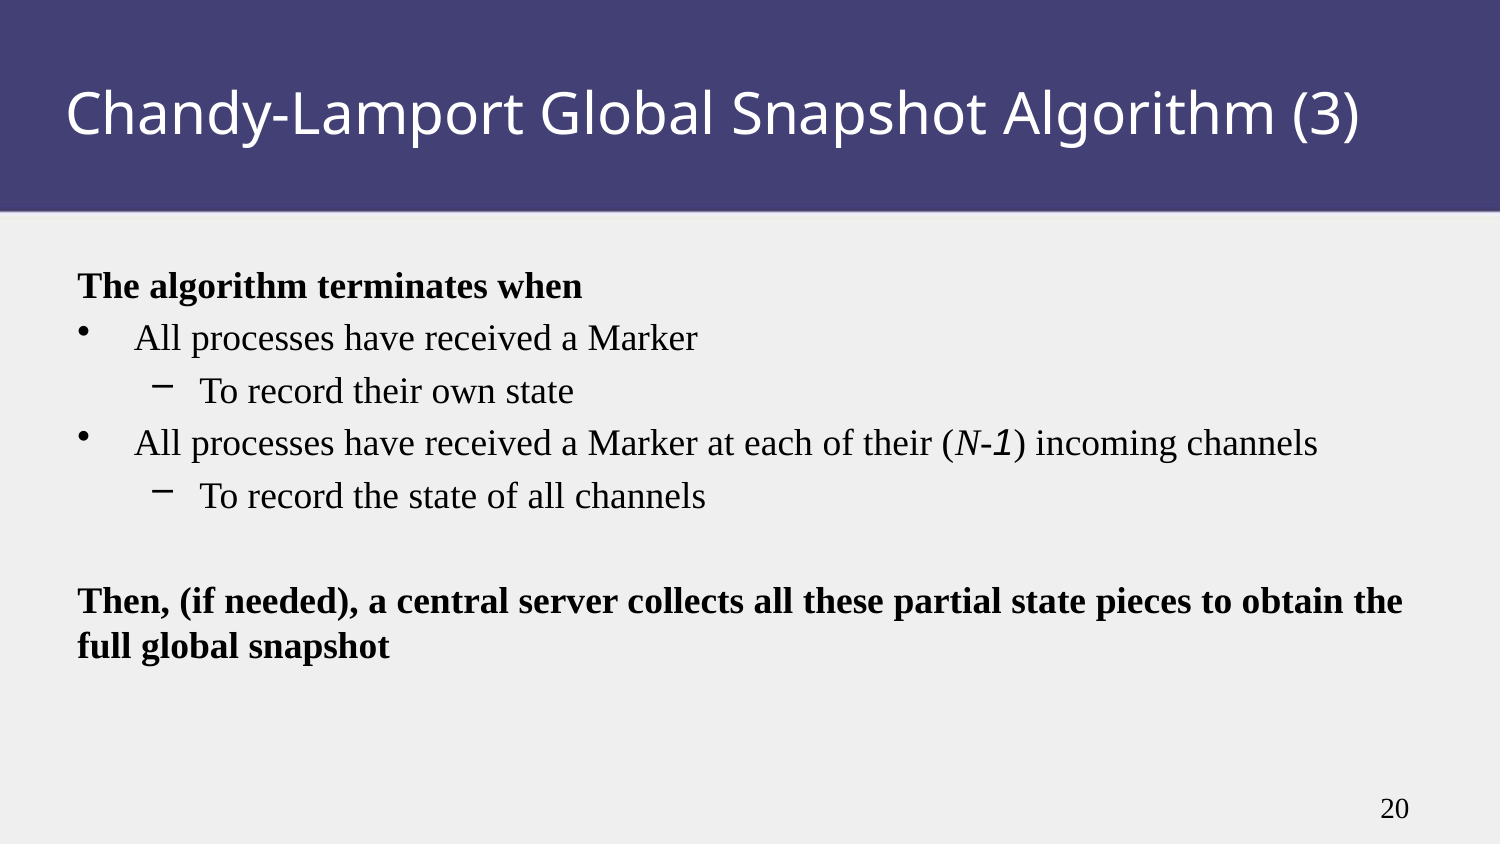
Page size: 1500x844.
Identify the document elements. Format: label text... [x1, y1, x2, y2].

list The algorithm terminates when All processes have received a Marker To record their own state All processes have received a Marker at each of their (N-1) incoming channels To record the state of all channels Then, (if needed), a central server collects all these partial state pieces to obtain the full global snapshot [62, 253, 1450, 760]
title Chandy-Lamport Global Snapshot Algorithm (3) [50, 37, 1388, 185]
slide_number 20 [1074, 781, 1426, 828]
picture [0, 0, 1500, 844]
